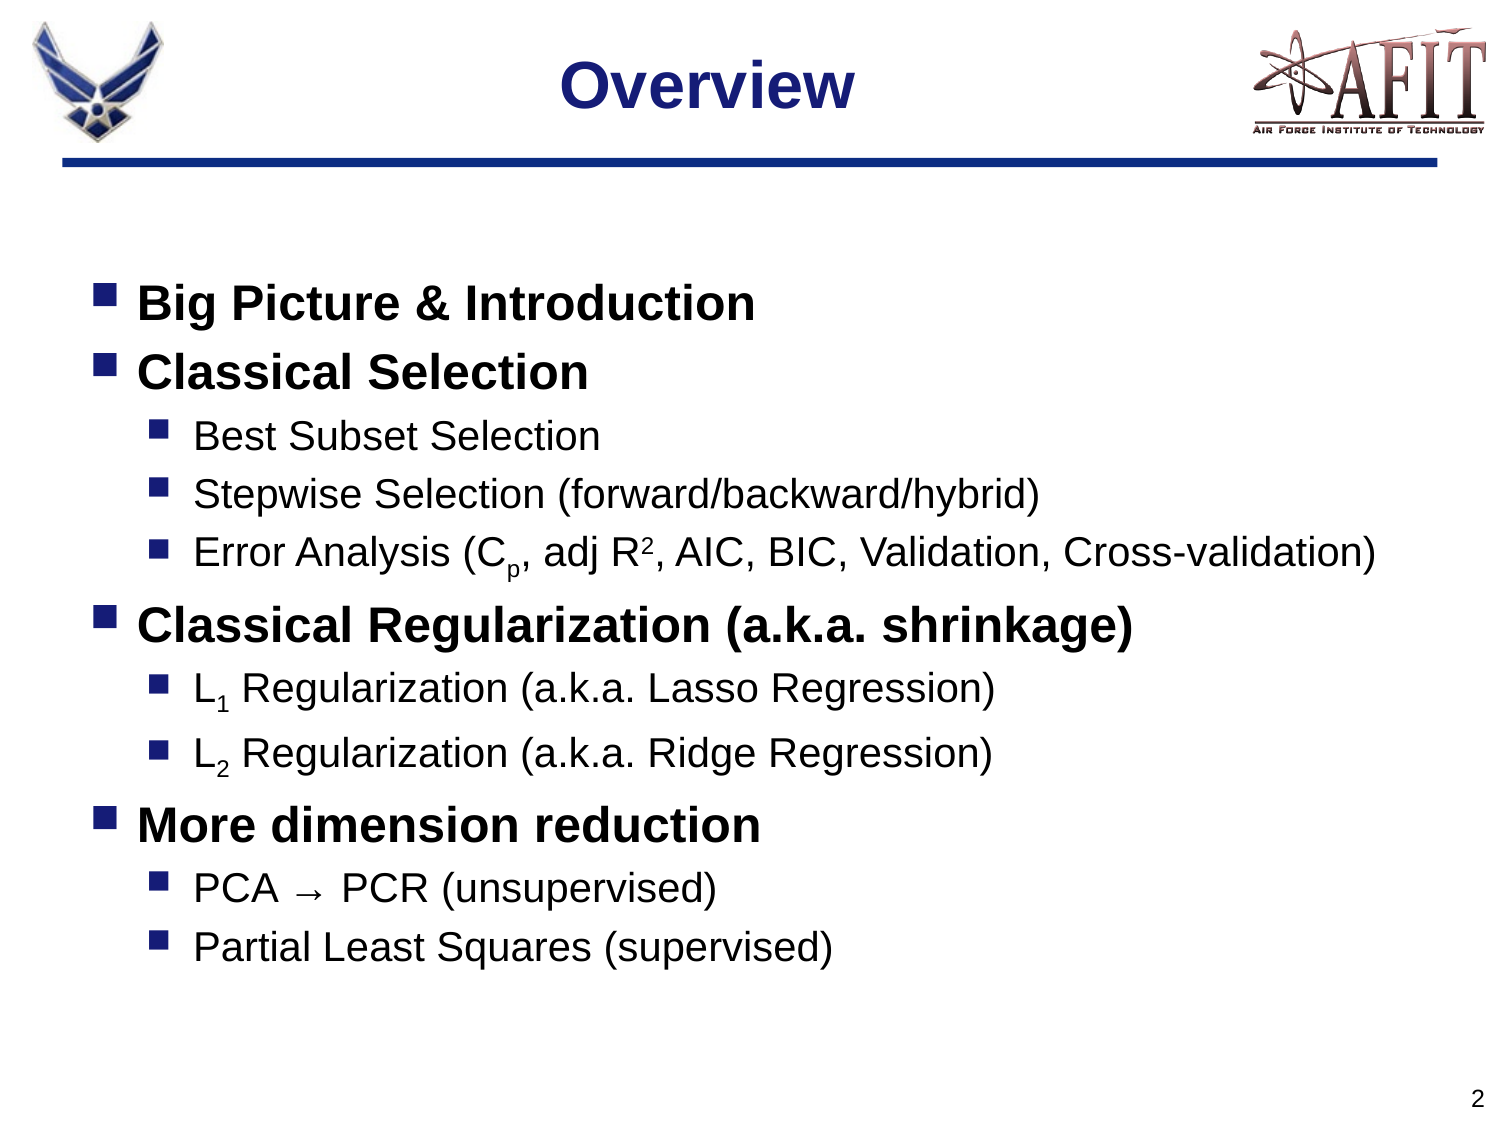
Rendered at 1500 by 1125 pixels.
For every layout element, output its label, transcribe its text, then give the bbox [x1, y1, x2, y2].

picture [32, 21, 164, 143]
title Overview [179, 24, 1236, 139]
list Big Picture & Introduction Classical Selection Best Subset Selection Stepwise Selection (forward/backward/hybrid) Error Analysis (Cp, adj R2, AIC, BIC, Validation, Cross-validation) Classical Regularization (a.k.a. shrinkage) L1 Regularization (a.k.a. Lasso Regression) L2 Regularization (a.k.a. Ridge Regression) More dimension reduction PCA → PCR (unsupervised) Partial Least Squares (supervised) [75, 262, 1425, 1005]
slide_number [1310, 1070, 1498, 1121]
